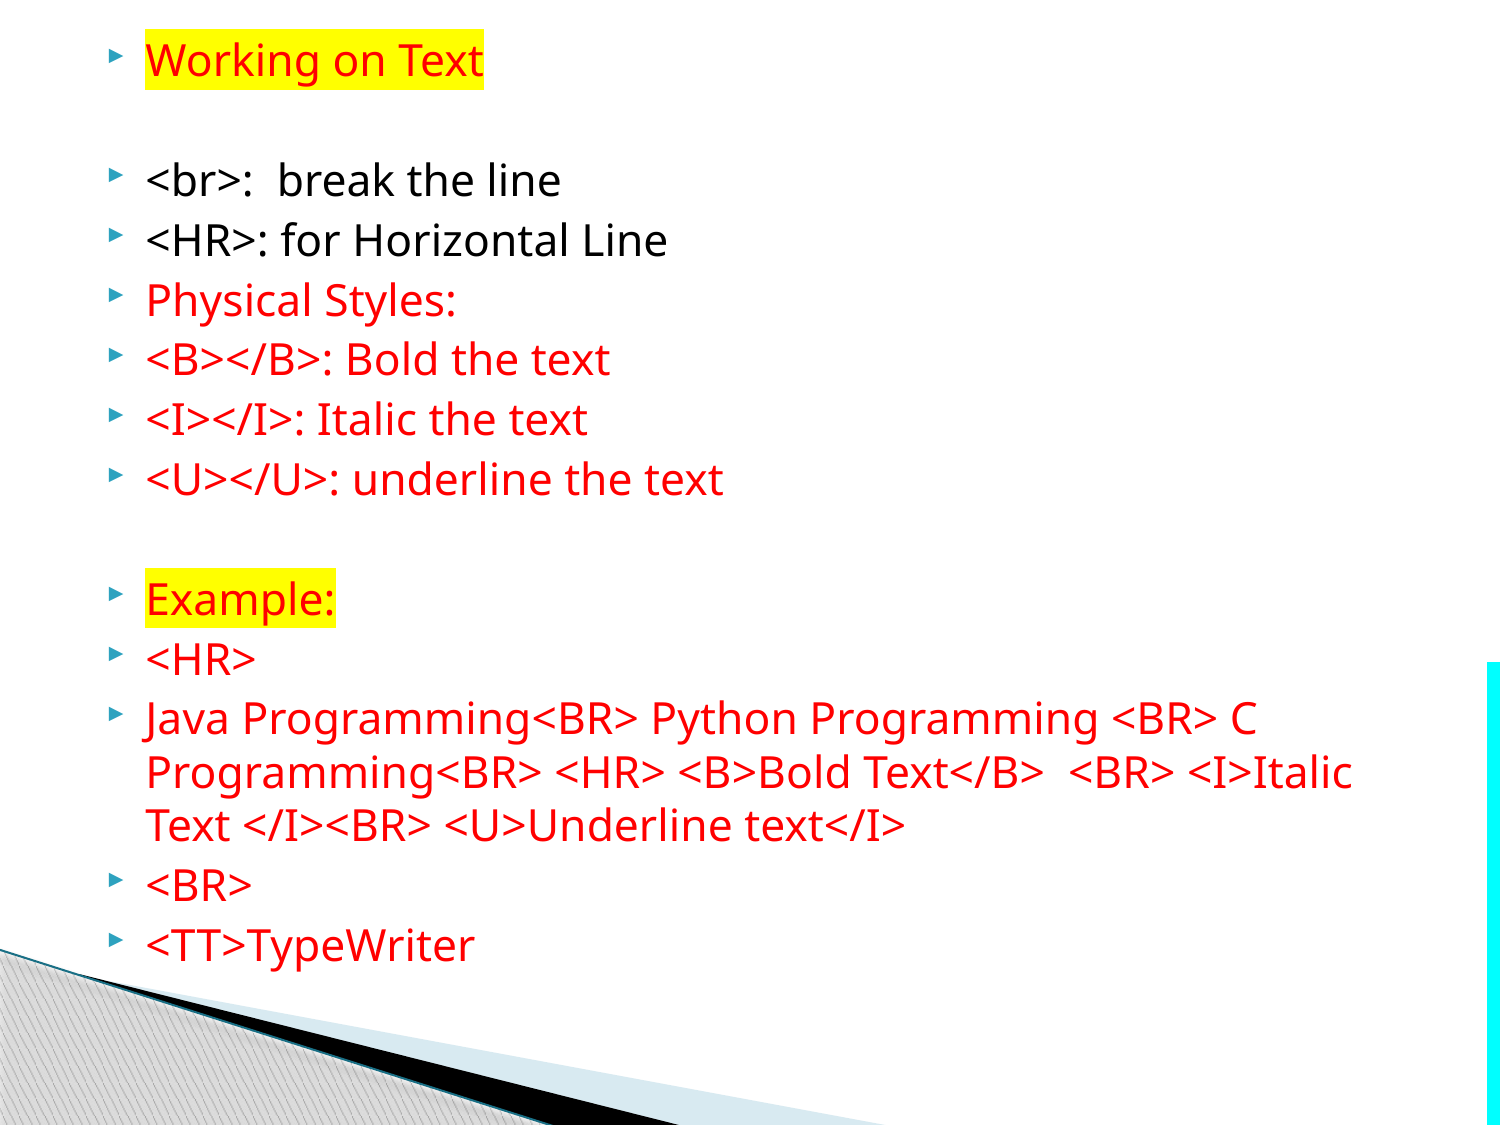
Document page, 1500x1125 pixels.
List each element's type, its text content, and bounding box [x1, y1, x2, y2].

list Working on Text <br>: break the line <HR>: for Horizontal Line Physical Styles: <B></B>: Bold the text <I></I>: Italic the text <U></U>: underline the text Example: <HR> Java Programming<BR> Python Programming <BR> C Programming<BR> <HR> <B>Bold Text</B> <BR> <I>Italic Text </I><BR> <U>Underline text</I> <BR> <TT>TypeWriter [75, 24, 1425, 986]
picture [1487, 662, 1500, 1125]
